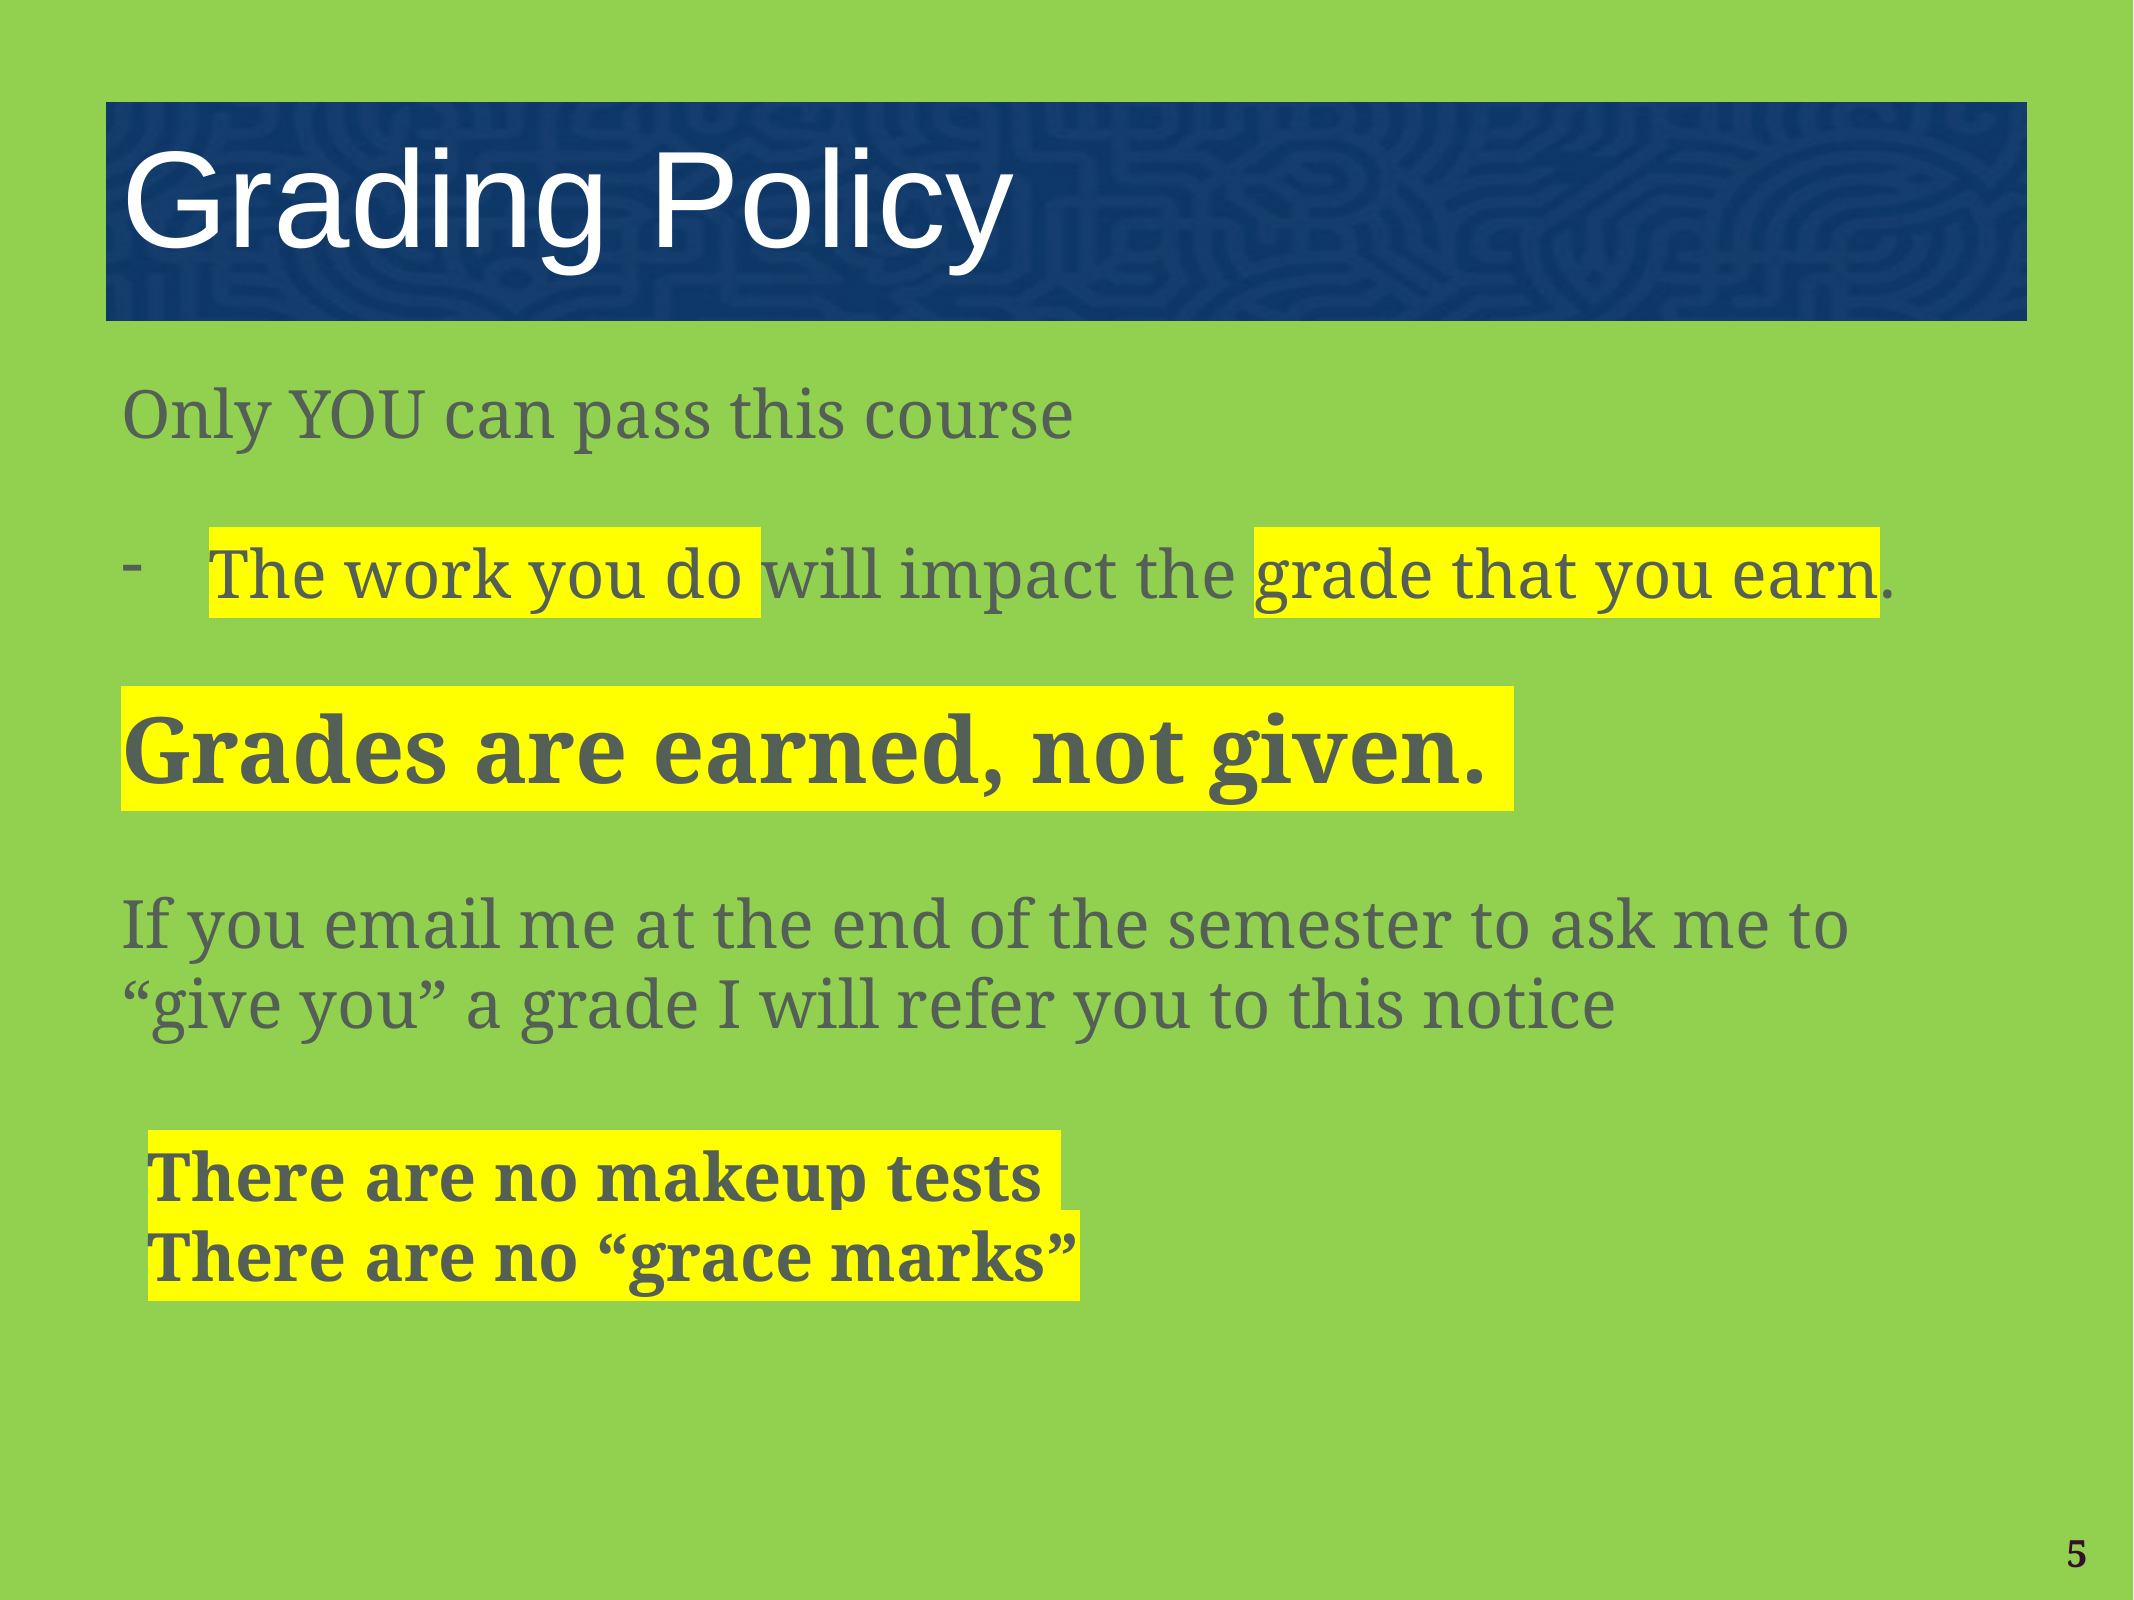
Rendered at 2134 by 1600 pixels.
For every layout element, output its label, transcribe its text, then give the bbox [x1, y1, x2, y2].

slide_number 5 [2049, 1521, 2105, 1585]
text_box Grading Policy [106, 102, 2027, 321]
list Only YOU can pass this course The work you do will impact the grade that you earn. Grades are earned, not given. If you email me at the end of the semester to ask me to “give you” a grade I will refer you to this notice [112, 362, 2035, 1427]
text_box There are no makeup tests There are no “grace marks” [139, 1126, 1943, 1303]
